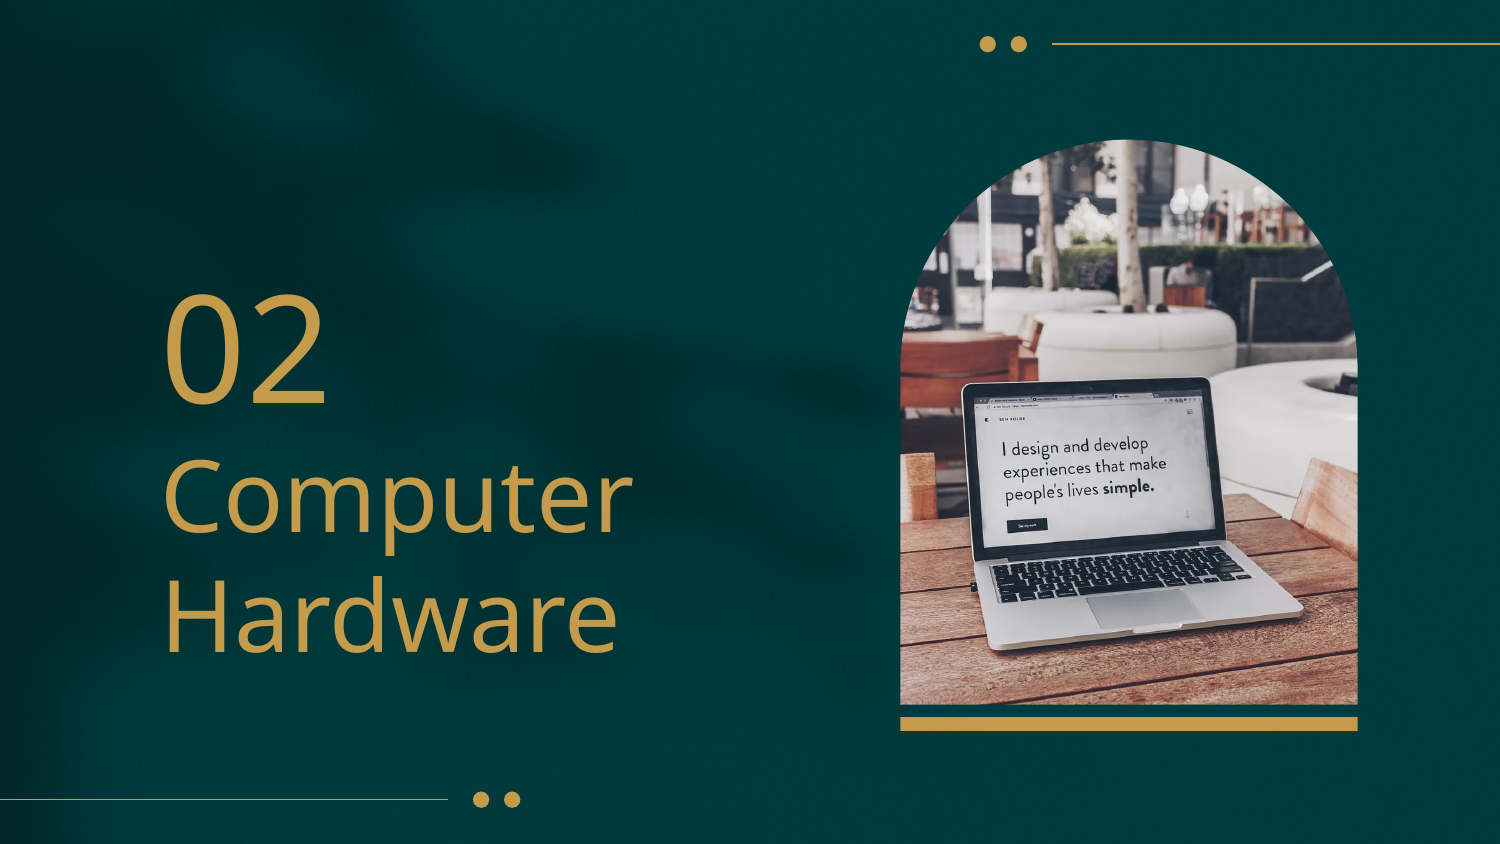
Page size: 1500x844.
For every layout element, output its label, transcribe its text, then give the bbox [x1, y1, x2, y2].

title 02 [145, 257, 400, 449]
title Computer Hardware [145, 549, 865, 688]
picture [0, 0, 1500, 844]
text_box [900, 717, 1358, 731]
